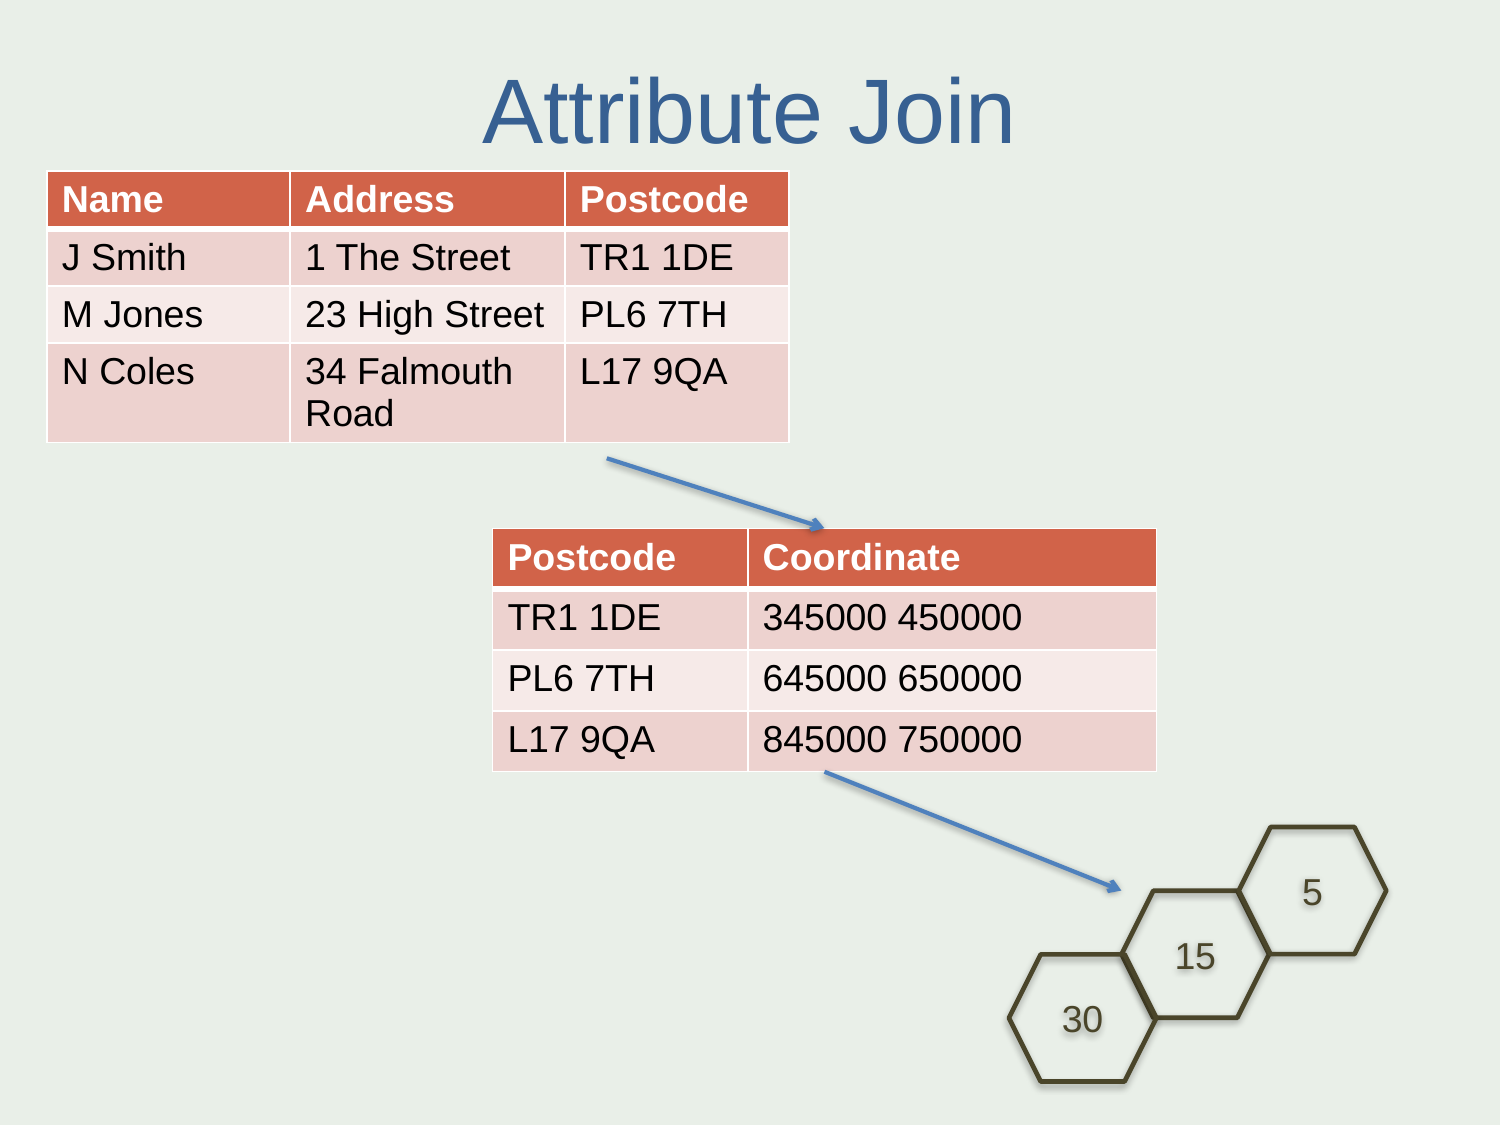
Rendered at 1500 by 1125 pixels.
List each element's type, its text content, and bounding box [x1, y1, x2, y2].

table_header Coordinate [749, 529, 1156, 586]
text_box 5 [1238, 826, 1388, 955]
table_cell TR1 1DE [566, 232, 788, 285]
table_header Postcode [493, 529, 747, 586]
table_cell PL6 7TH [493, 651, 747, 710]
table_cell L17 9QA [566, 344, 788, 442]
table_cell L17 9QA [493, 712, 747, 771]
table_cell 845000 750000 [749, 712, 1156, 771]
text_box Attribute Join [75, 45, 1425, 233]
table_header Address [291, 172, 564, 226]
table_header Postcode [566, 172, 788, 226]
table_cell 645000 650000 [749, 651, 1156, 710]
table_cell 34 Falmouth Road [291, 344, 564, 442]
table_cell 23 High Street [291, 287, 564, 342]
text_box [606, 456, 825, 532]
table_cell 1 The Street [291, 232, 564, 285]
text_box 30 [1008, 953, 1158, 1083]
table_cell N Coles [48, 344, 289, 442]
table_cell J Smith [48, 232, 289, 285]
text_box [823, 769, 1122, 894]
table_cell PL6 7TH [566, 287, 788, 342]
table_cell 345000 450000 [749, 592, 1156, 649]
text_box 15 [1121, 889, 1268, 1019]
table_cell M Jones [48, 287, 289, 342]
table_cell TR1 1DE [493, 592, 747, 649]
table_header Name [48, 172, 289, 226]
